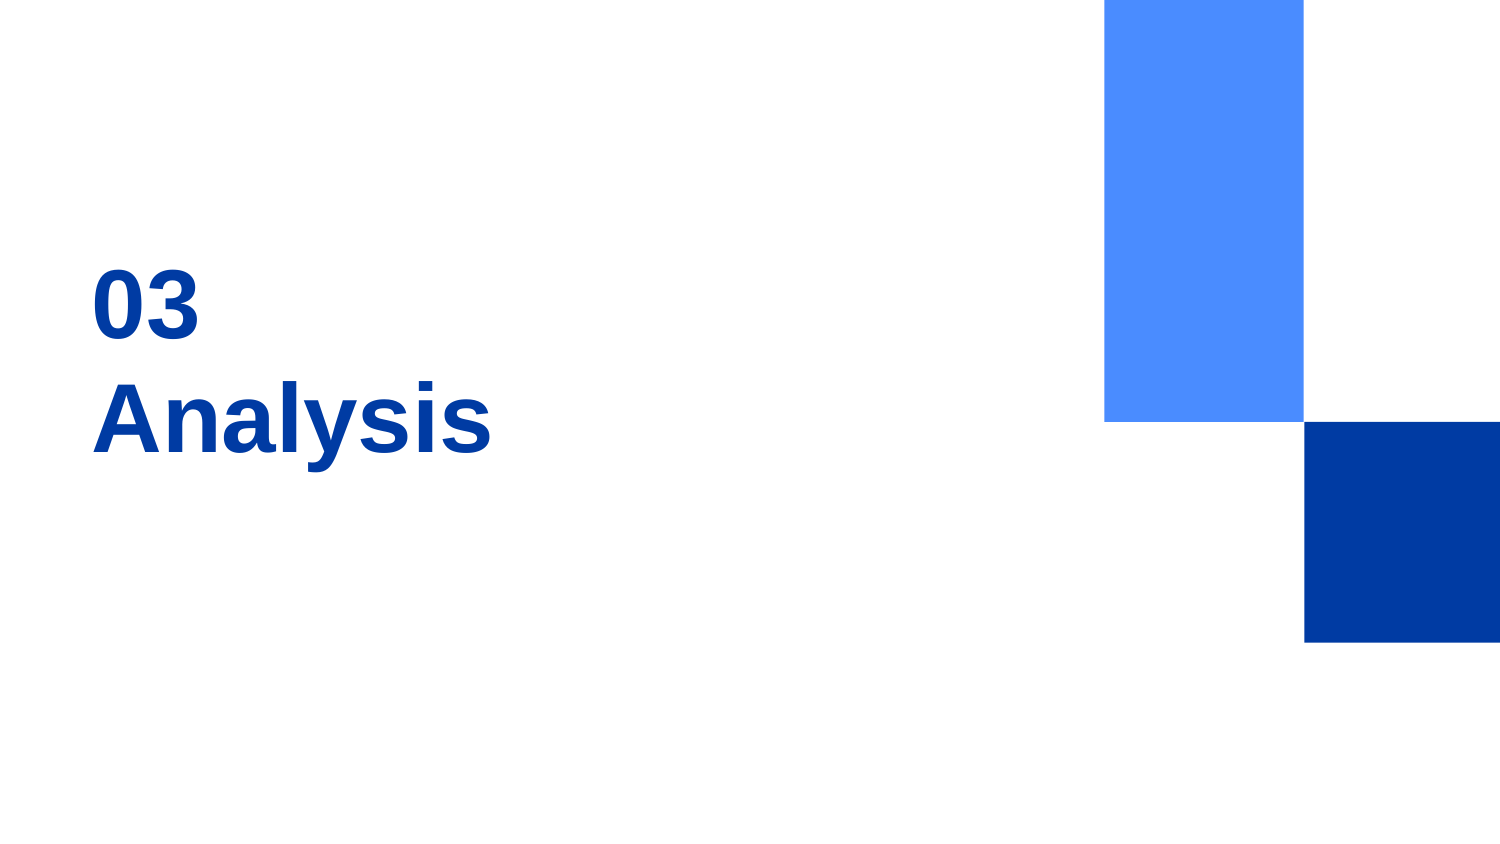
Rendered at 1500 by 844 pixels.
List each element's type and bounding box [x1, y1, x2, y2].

text_box [76, 185, 809, 483]
